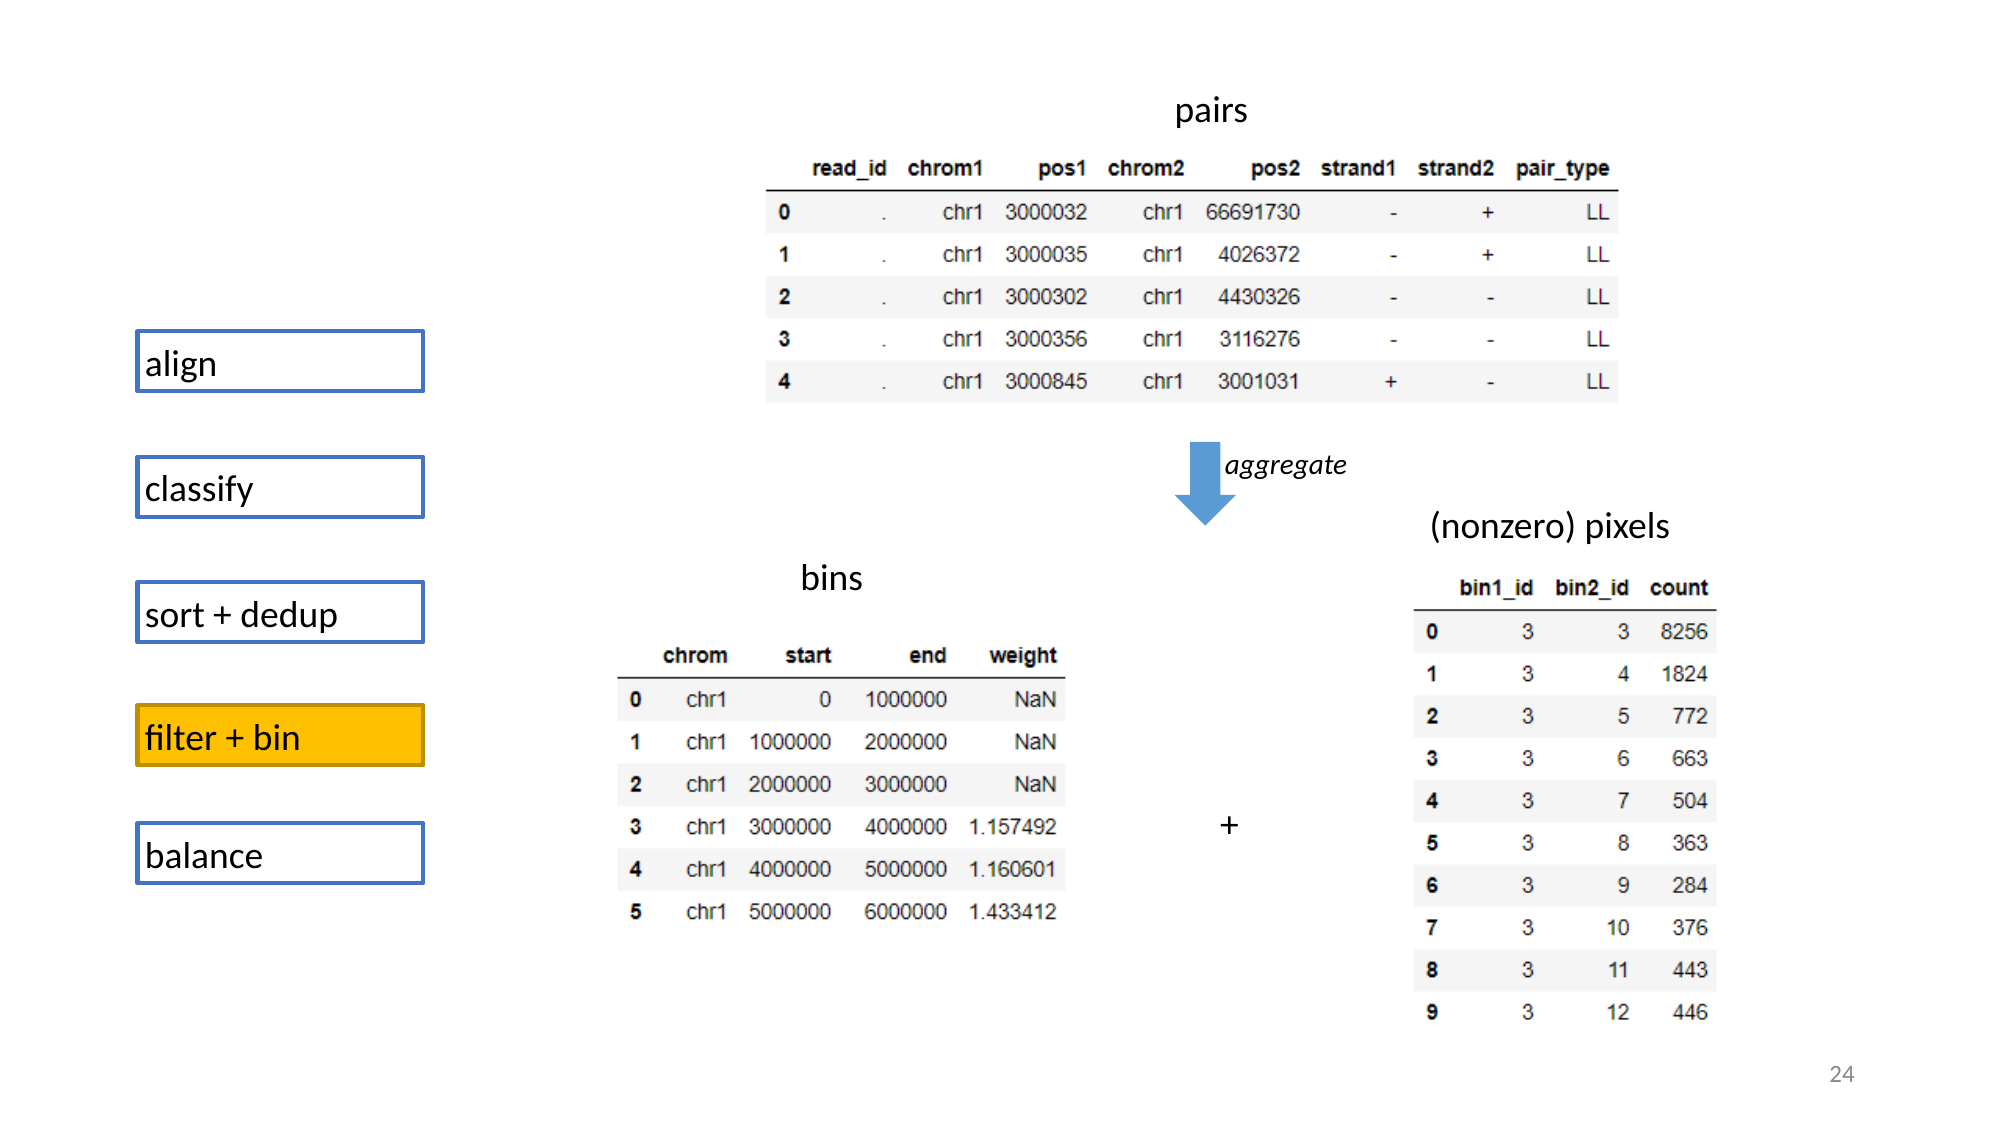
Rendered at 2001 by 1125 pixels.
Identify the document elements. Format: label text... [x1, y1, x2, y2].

text_box bins [792, 545, 885, 606]
text_box filter + bin [135, 703, 425, 767]
text_box pairs [1166, 77, 1259, 138]
text_box + [1212, 792, 1254, 853]
text_box aggregate [1217, 437, 1356, 488]
text_box sort + dedup [135, 580, 425, 644]
text_box [1177, 442, 1234, 525]
text_box align [135, 329, 425, 393]
slide_number 24 [1818, 1050, 1863, 1096]
picture [1400, 561, 1731, 1034]
picture [756, 142, 1639, 411]
picture [602, 627, 1075, 932]
text_box balance [135, 821, 425, 885]
text_box (nonzero) pixels [1422, 493, 1710, 554]
text_box classify [135, 455, 425, 519]
